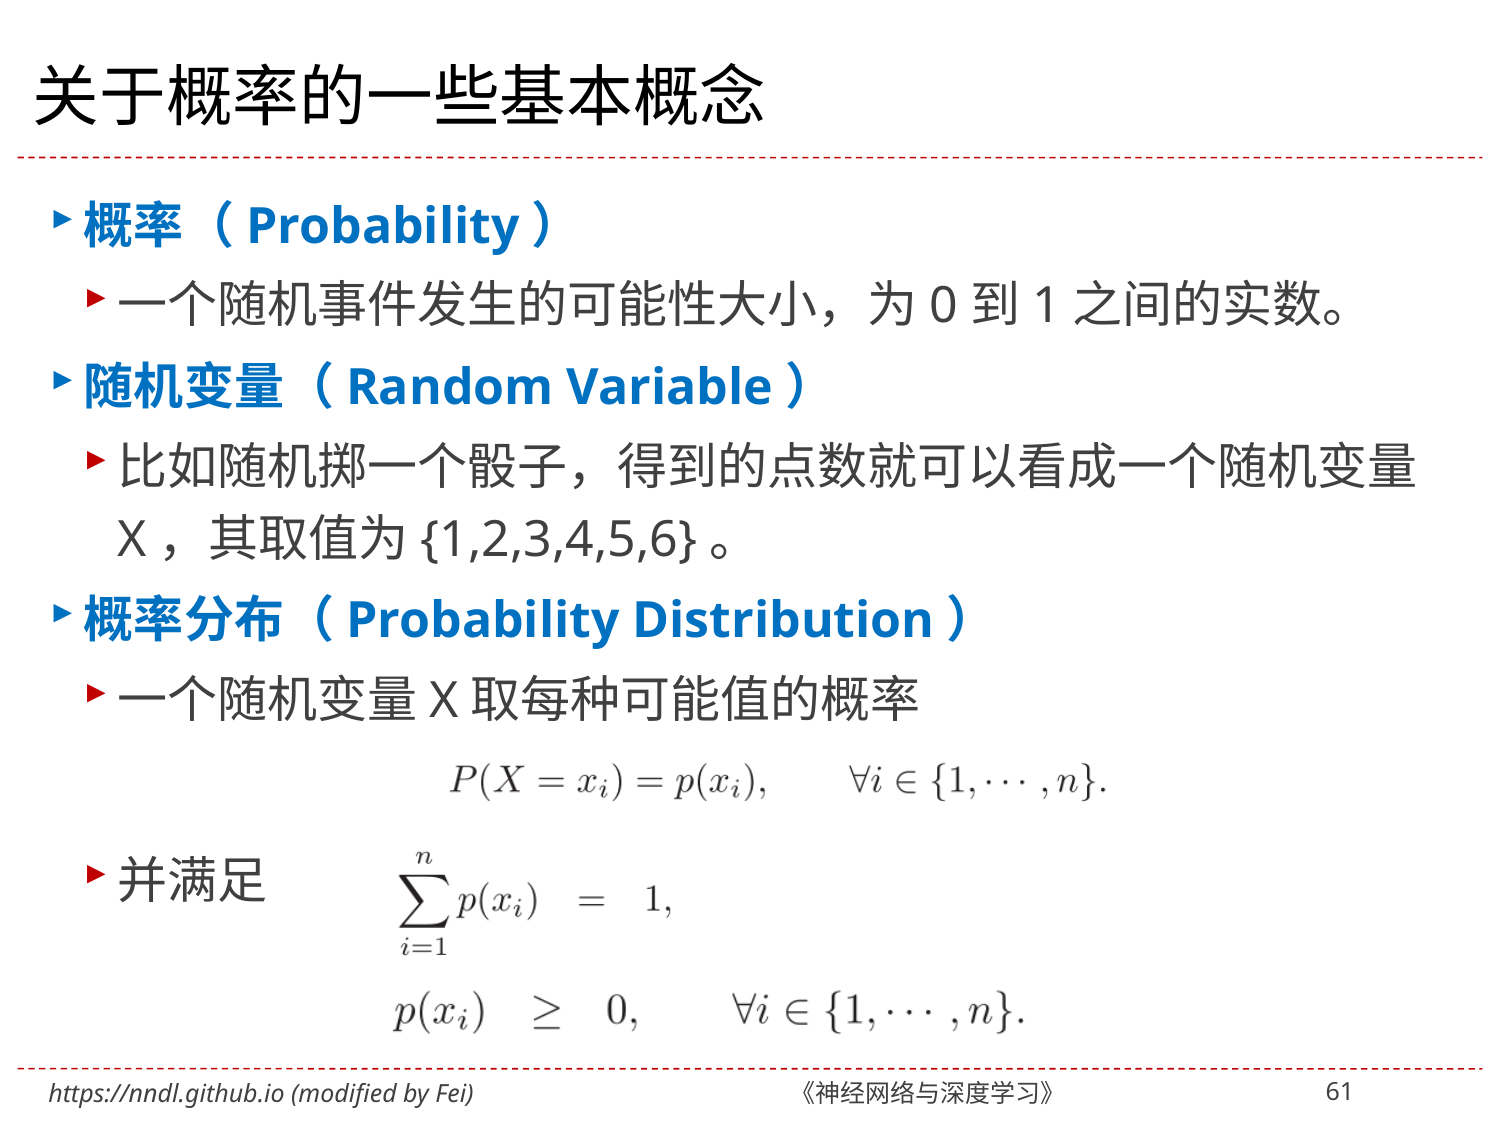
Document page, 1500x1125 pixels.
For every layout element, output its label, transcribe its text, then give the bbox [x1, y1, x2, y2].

picture [437, 727, 1114, 826]
picture [360, 838, 1035, 1043]
list 概率（Probability） 一个随机事件发生的可能性大小，为0到1之间的实数。 随机变量（Random Variable） 比如随机掷一个骰子，得到的点数就可以看成一个随机变量X，其取值为{1,2,3,4,5,6}。 概率分布（Probability Distribution） 一个随机变量X取每种可能值的概率 并满足 [35, 173, 1500, 1043]
title 关于概率的一些基本概念 [17, 24, 1483, 142]
